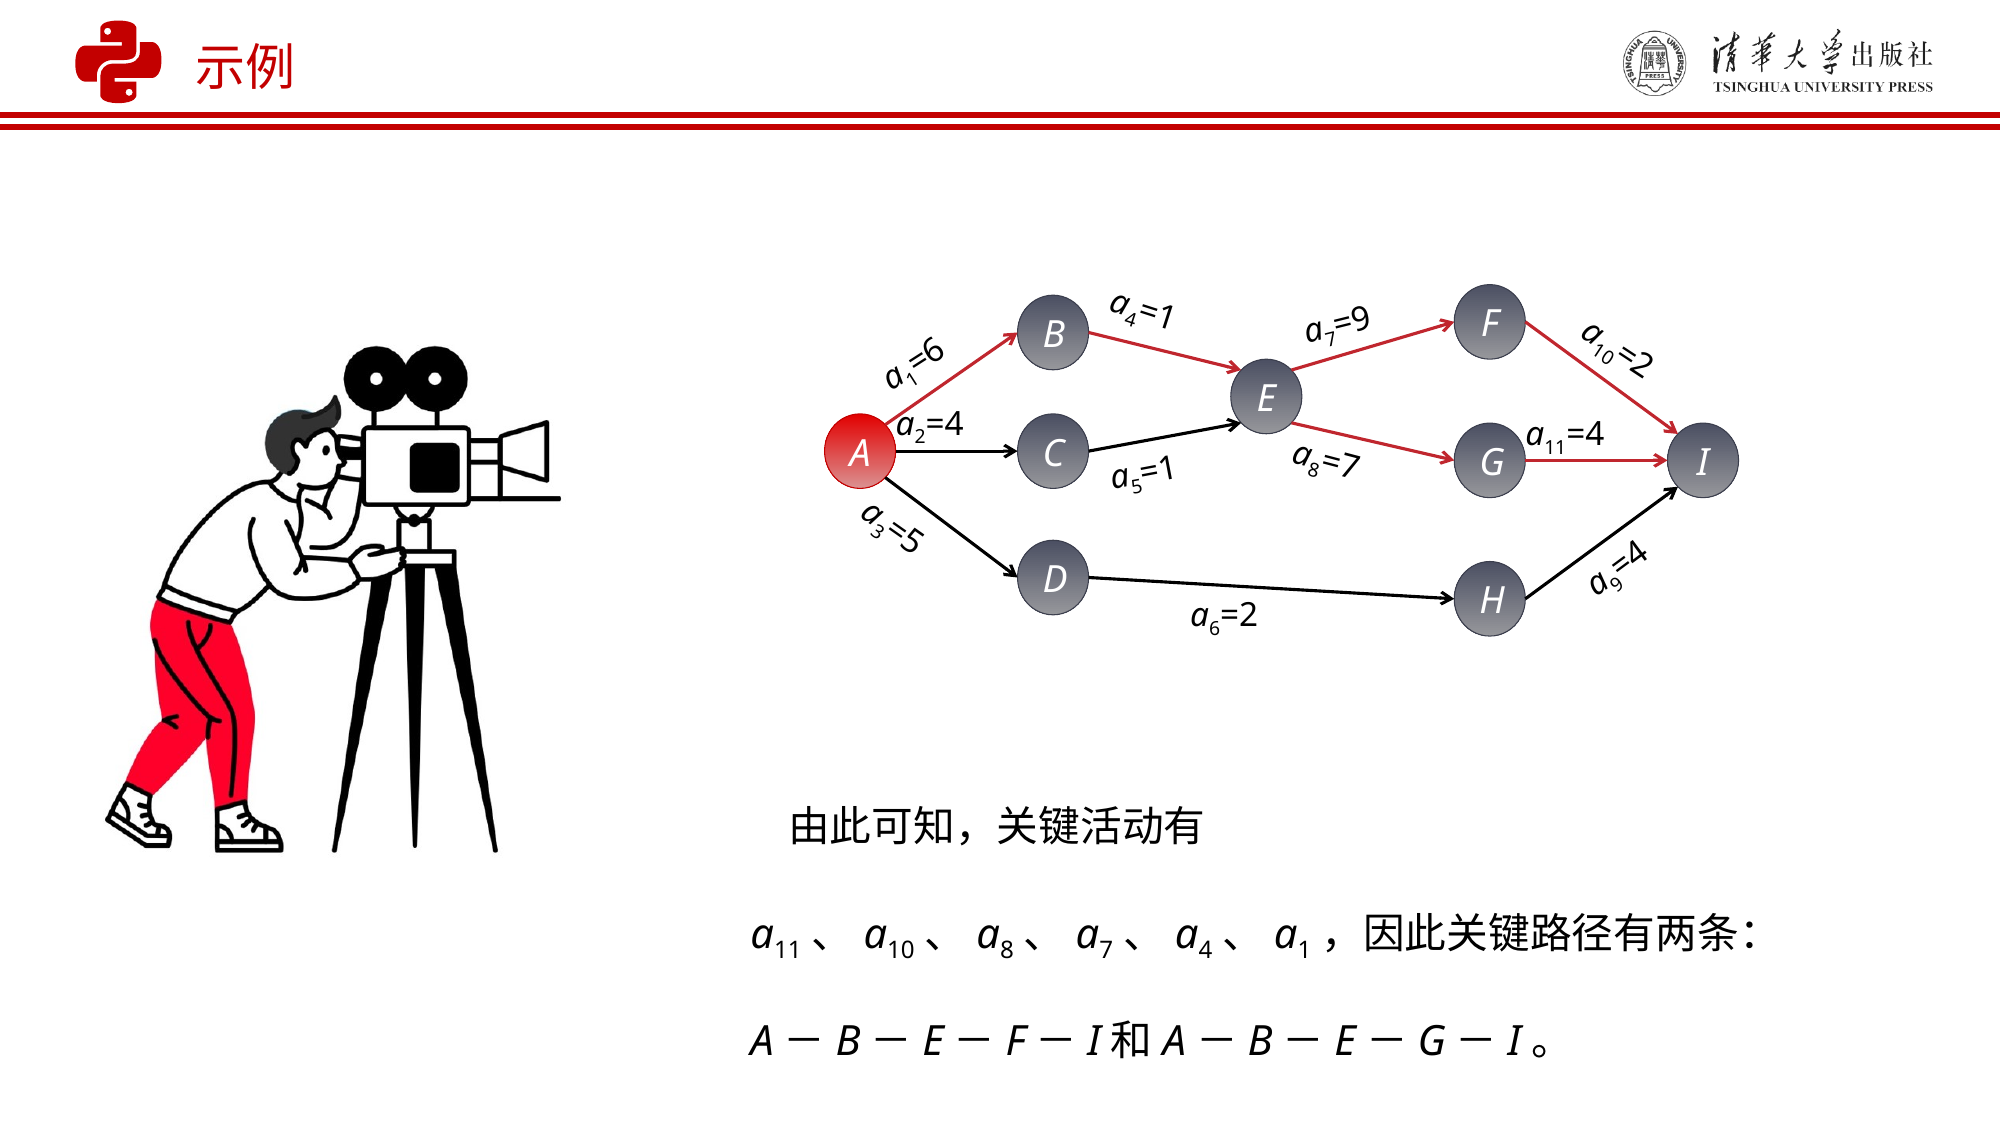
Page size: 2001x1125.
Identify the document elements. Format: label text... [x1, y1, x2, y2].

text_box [824, 284, 1739, 637]
text_box 示例 [180, 27, 311, 103]
picture [65, 200, 618, 964]
text_box 由此可知，关键活动有a11、a10、a8、a7、a4、a1，因此关键路径有两条：A－B－E－F－I和A－B－E－G－I。 [735, 742, 1808, 1072]
